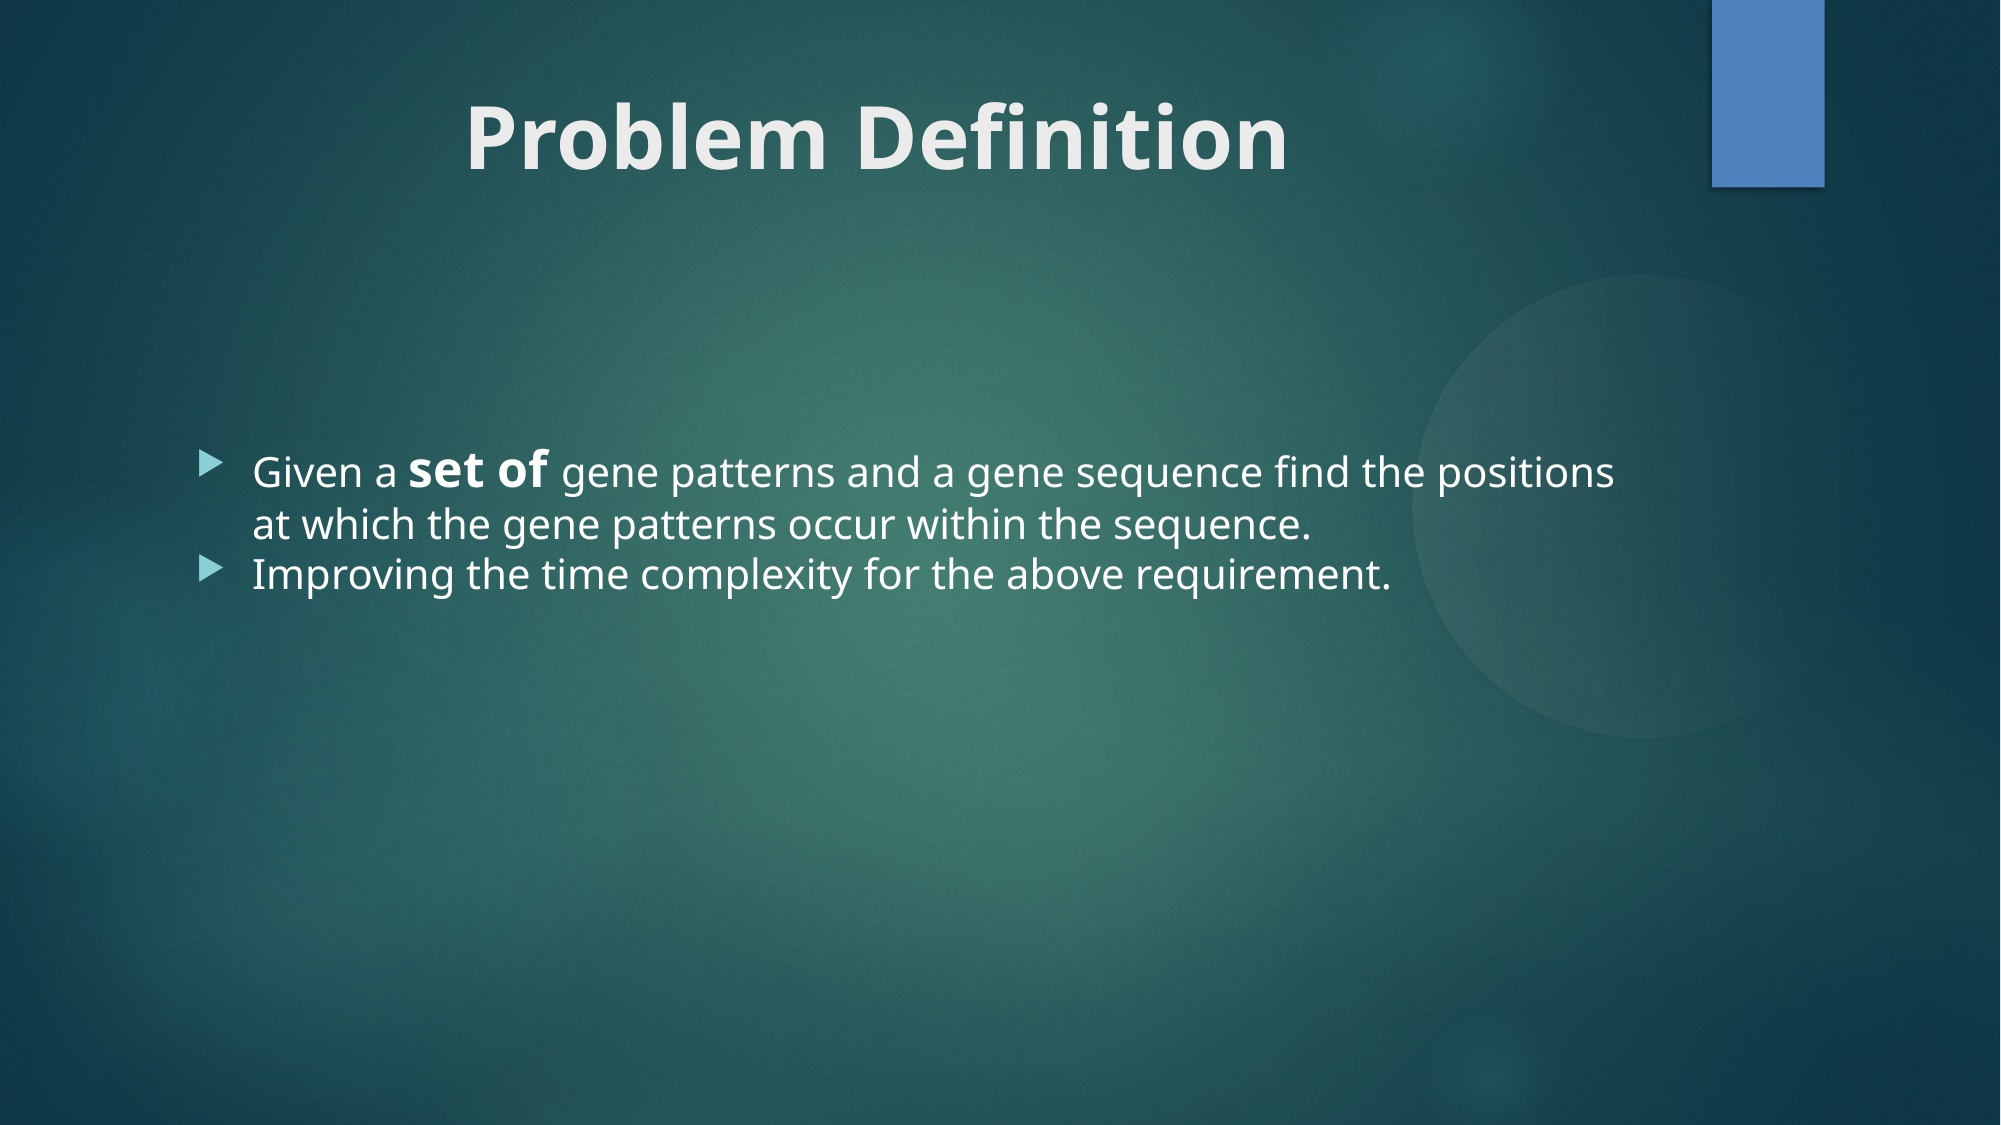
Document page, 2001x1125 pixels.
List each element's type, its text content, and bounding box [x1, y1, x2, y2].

text_box Given a set of gene patterns and a gene sequence find the positions at which the gene patterns occur within the sequence. Improving the time complexity for the above requirement. [181, 430, 1649, 775]
text_box Problem Definition [106, 74, 1649, 222]
picture [0, 0, 2001, 1125]
